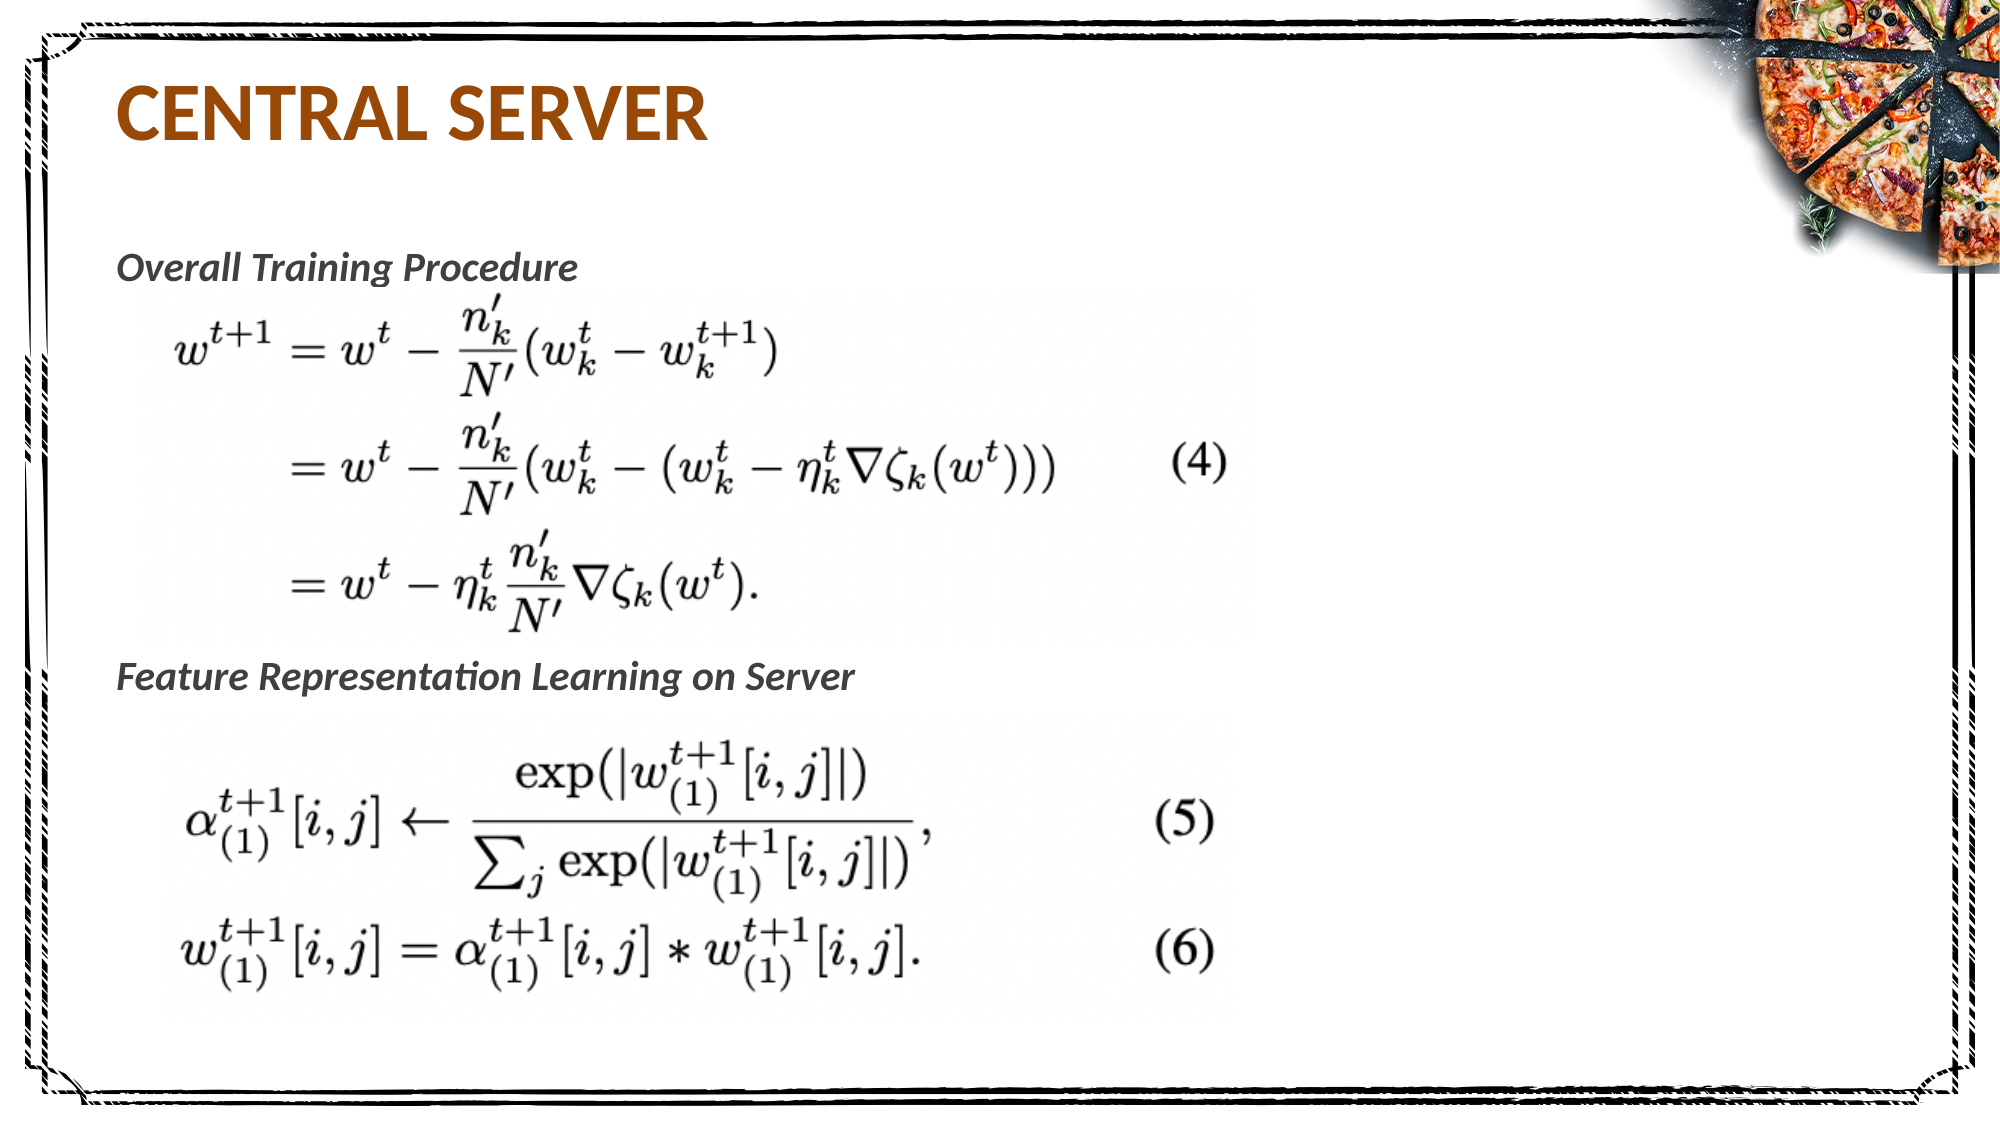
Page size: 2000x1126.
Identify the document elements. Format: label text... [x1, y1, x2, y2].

picture [0, 0, 2000, 1125]
title CENTRAL SERVER [99, 41, 1900, 173]
list Overall Training Procedure Feature Representation Learning on Server [99, 231, 1900, 1024]
